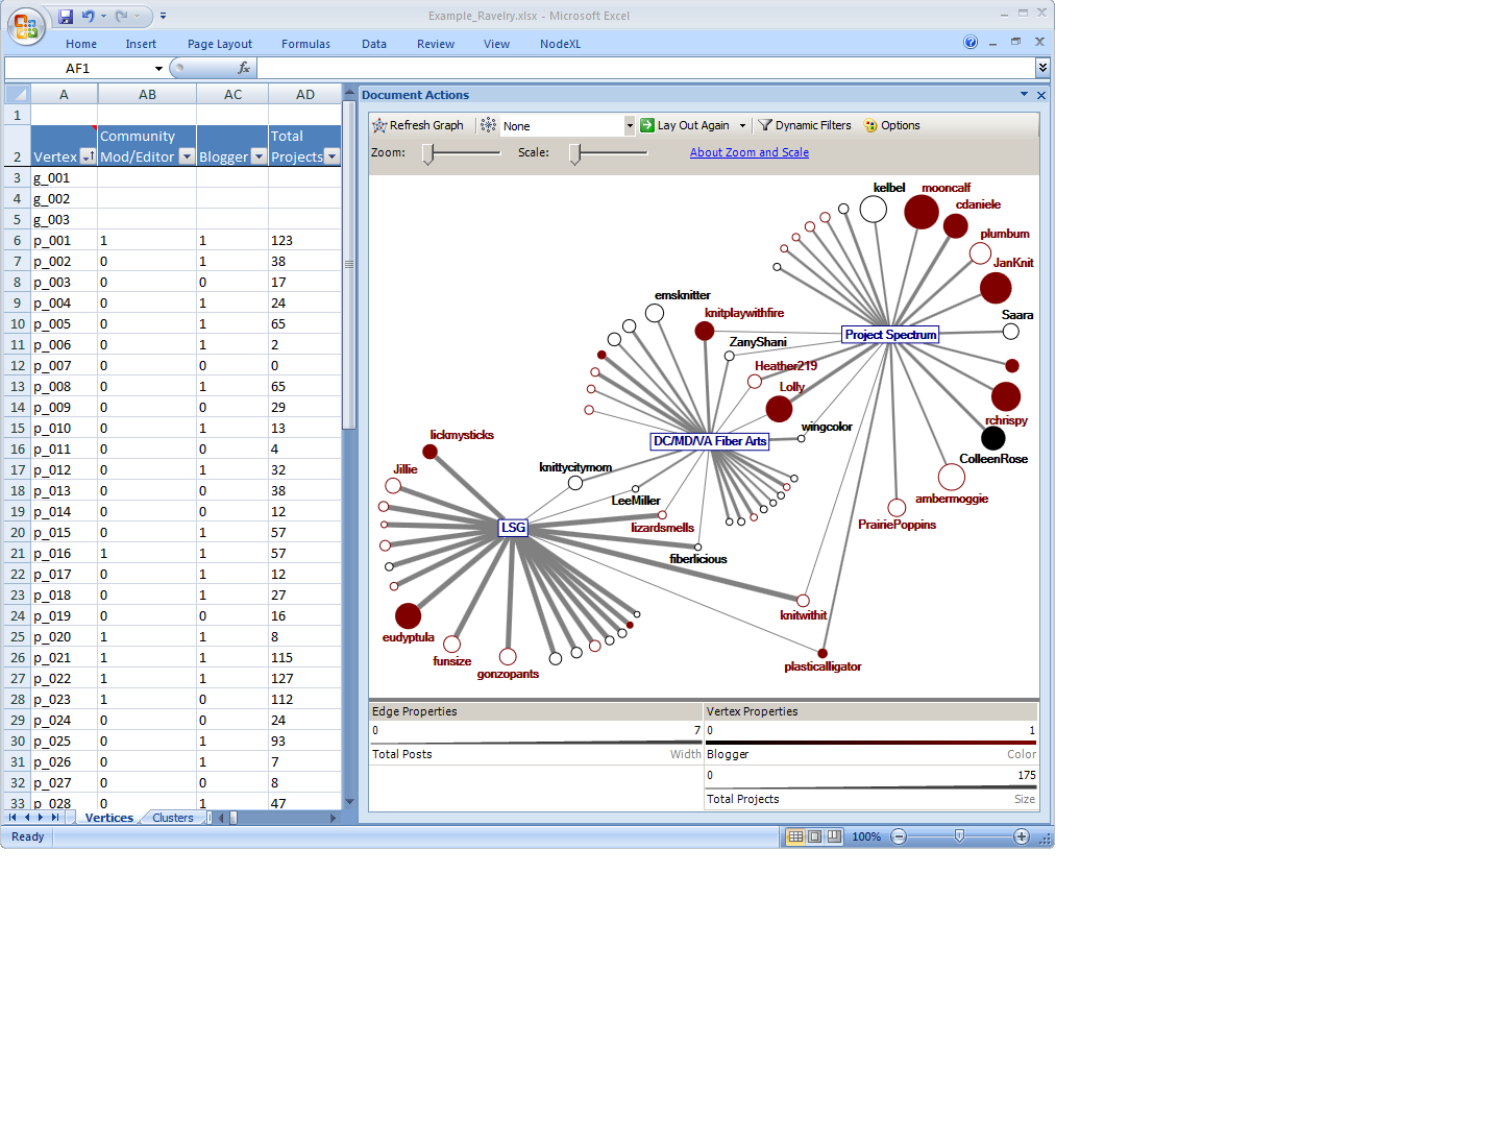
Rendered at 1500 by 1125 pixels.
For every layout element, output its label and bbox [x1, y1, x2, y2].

picture [0, 0, 1055, 850]
